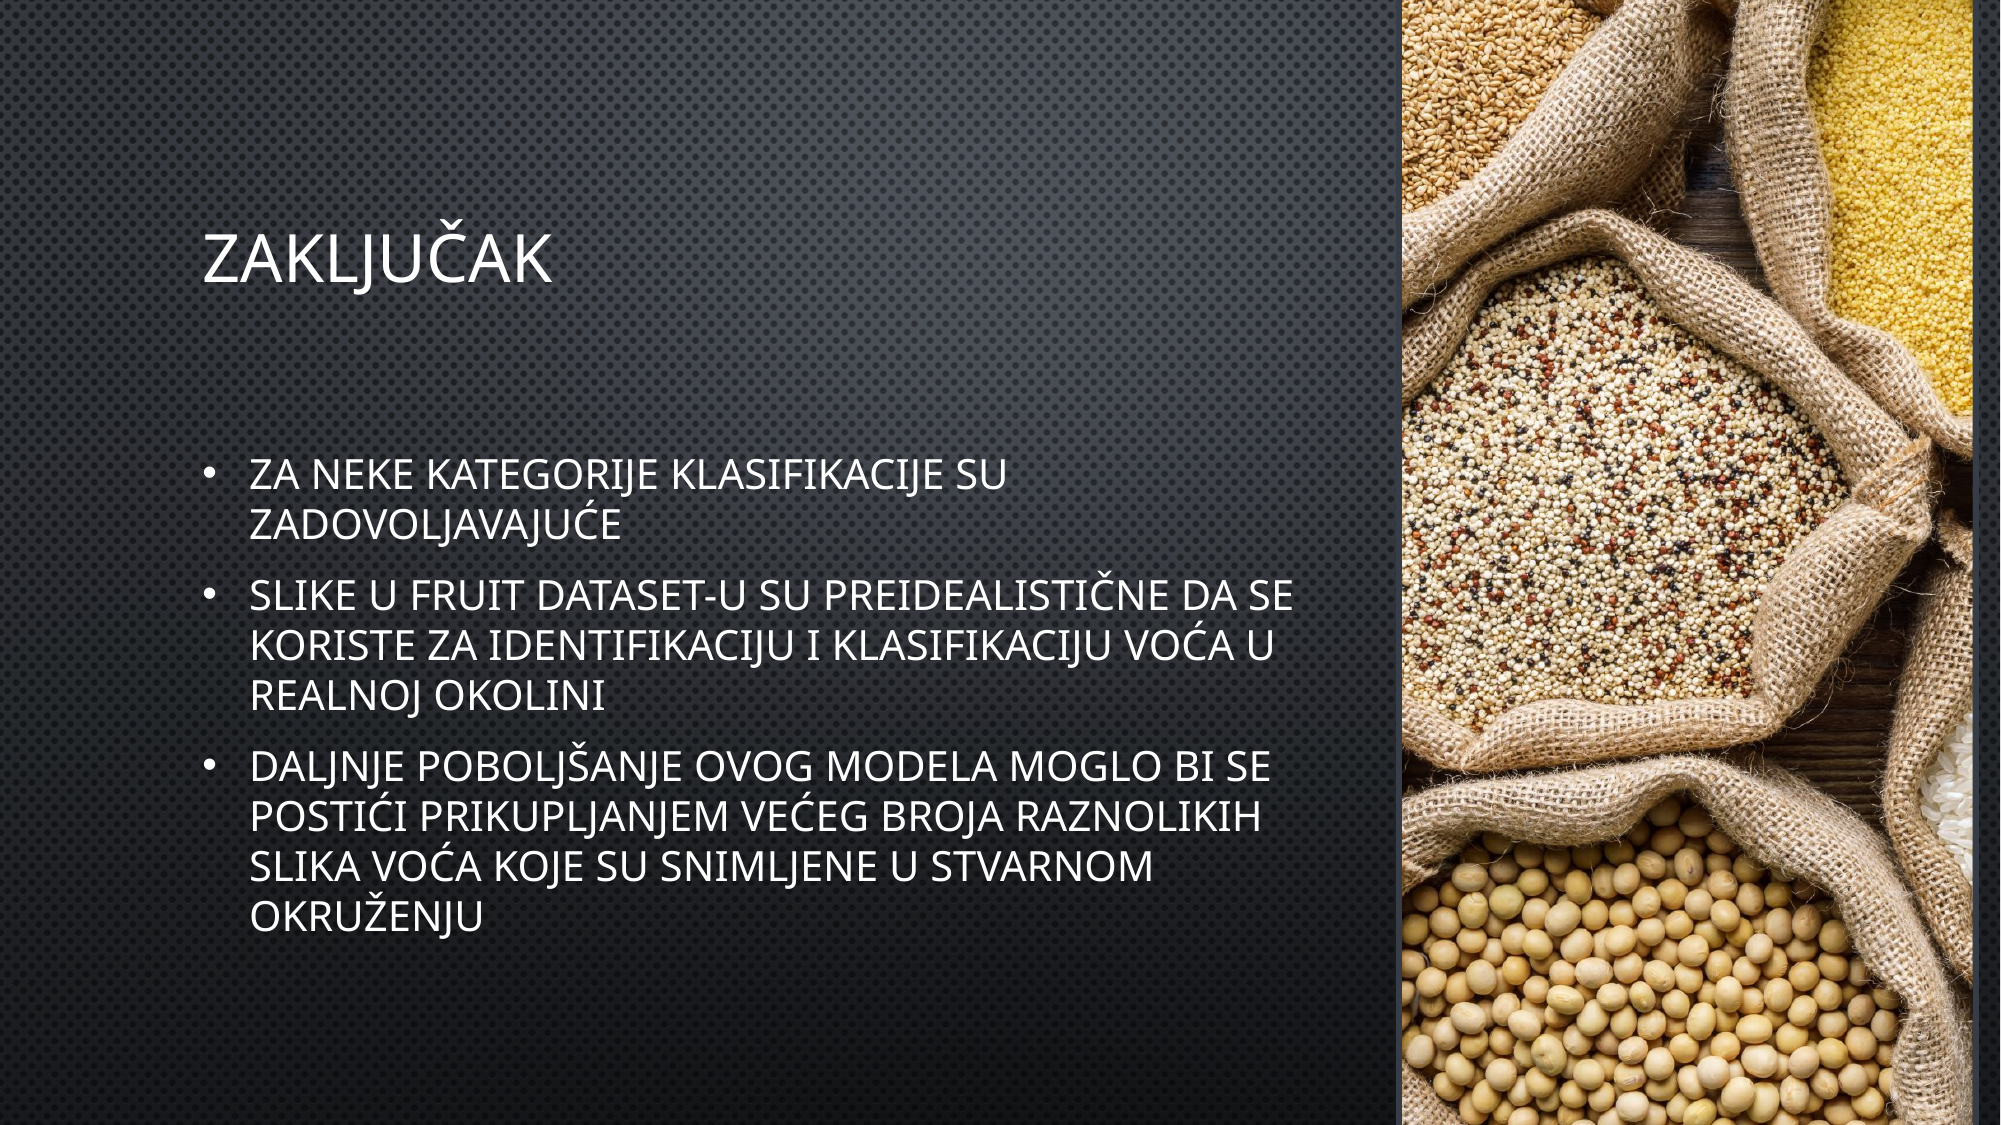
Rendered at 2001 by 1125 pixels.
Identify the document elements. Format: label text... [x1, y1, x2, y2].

title Zaključak [187, 99, 1310, 413]
list Za neke kategorije klasifikacije su zadovoljavajuće Slike u Fruit dataset-u su preidealistične da se koriste za identifikaciju i klasifikaciju voća u realnoj okolini Daljnje poboljšanje ovog modela moglo bi se postići prikupljanjem većeg broja raznolikih slika voća koje su snimljene u stvarnom okruženju [187, 437, 1325, 950]
picture [1401, 0, 1973, 1125]
